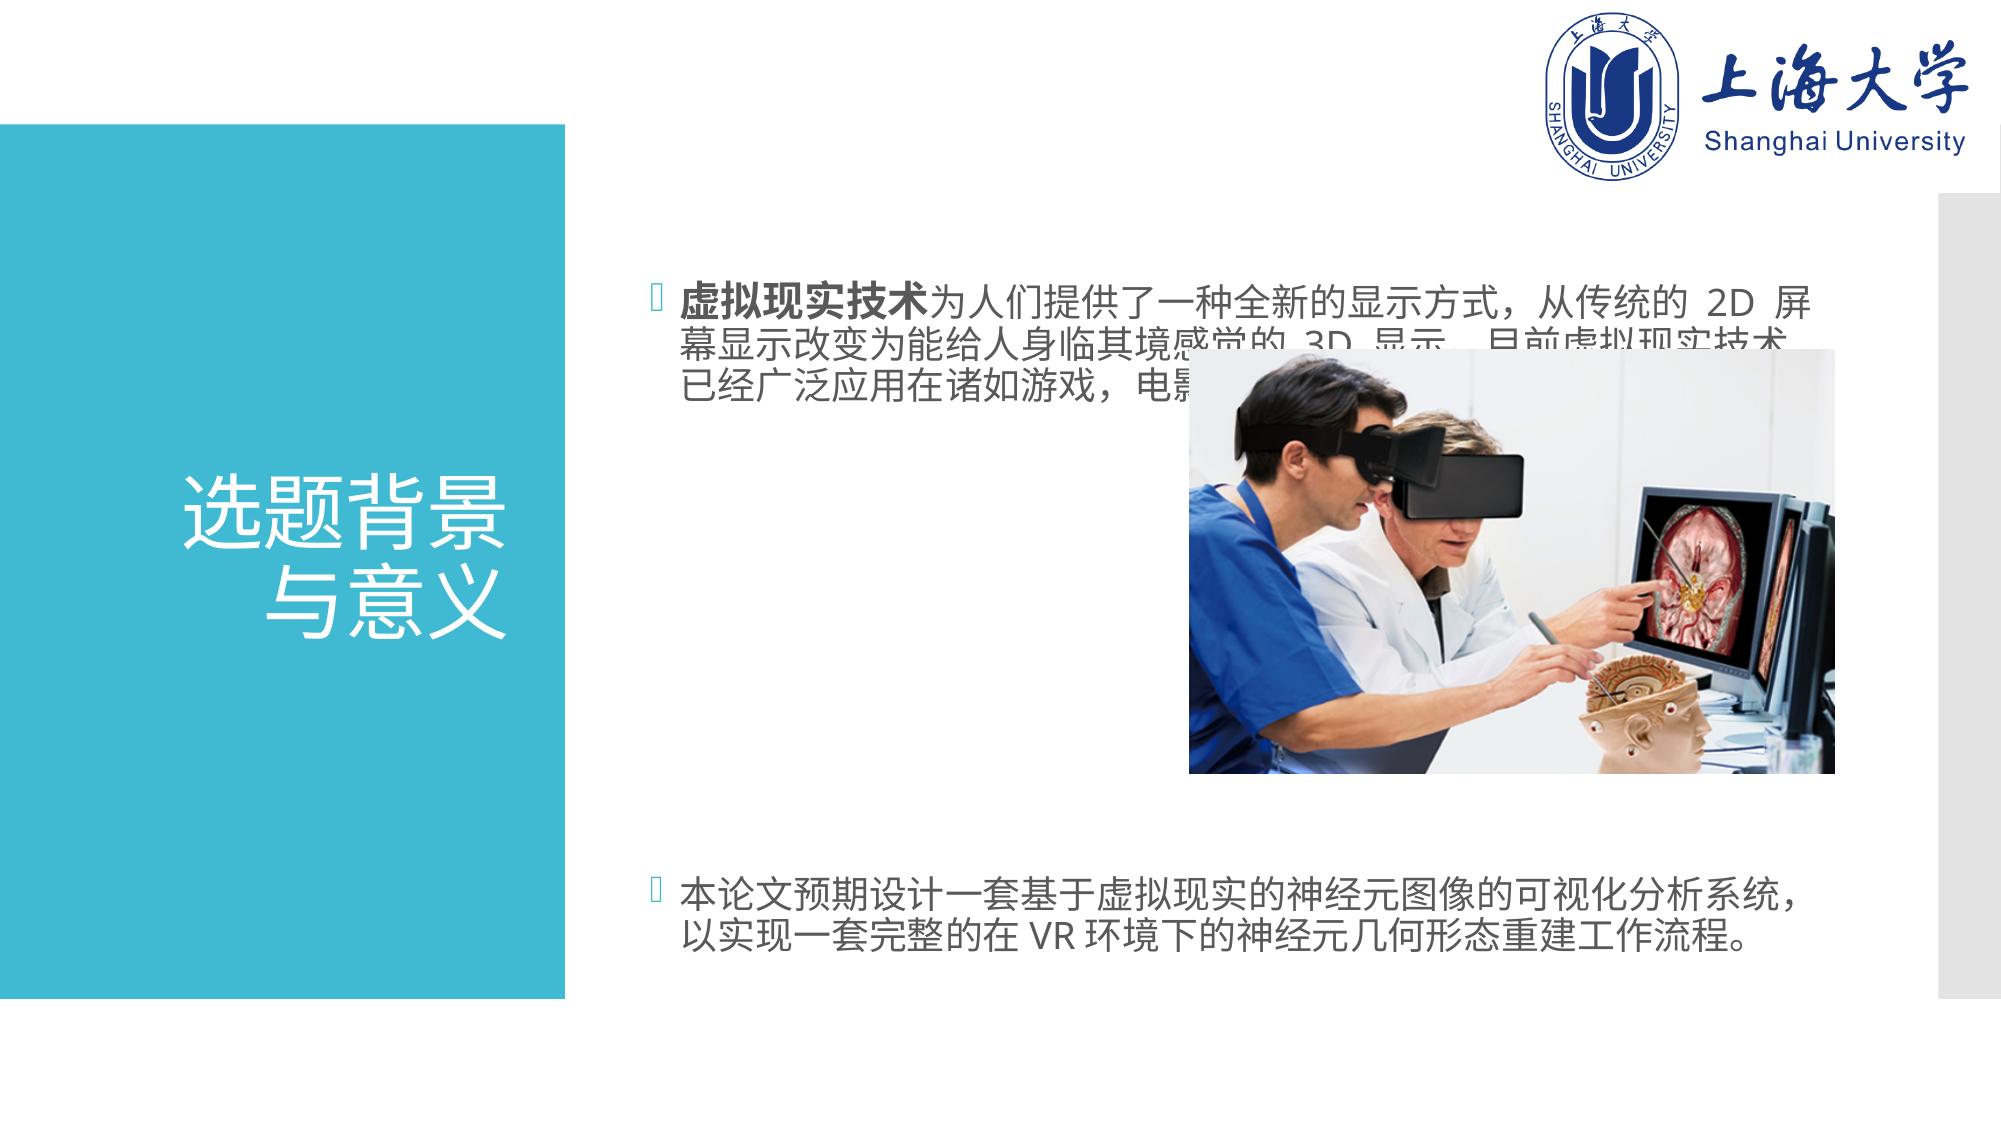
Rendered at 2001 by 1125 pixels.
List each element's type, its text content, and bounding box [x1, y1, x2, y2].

picture [1189, 349, 1835, 775]
picture [1514, 0, 2000, 194]
title 选题背景 与意义 [41, 184, 525, 940]
list 虚拟现实技术为人们提供了一种全新的显示方式，从传统的 2D 屏幕显示改变为能给人身临其境感觉的 3D 显示。目前虚拟现实技术已经广泛应用在诸如游戏，电影，医疗，培训等多个方面。 本论文预期设计一套基于虚拟现实的神经元图像的可视化分析系统，以实现一套完整的在VR环境下的神经元几何形态重建工作流程。 [634, 141, 1835, 982]
